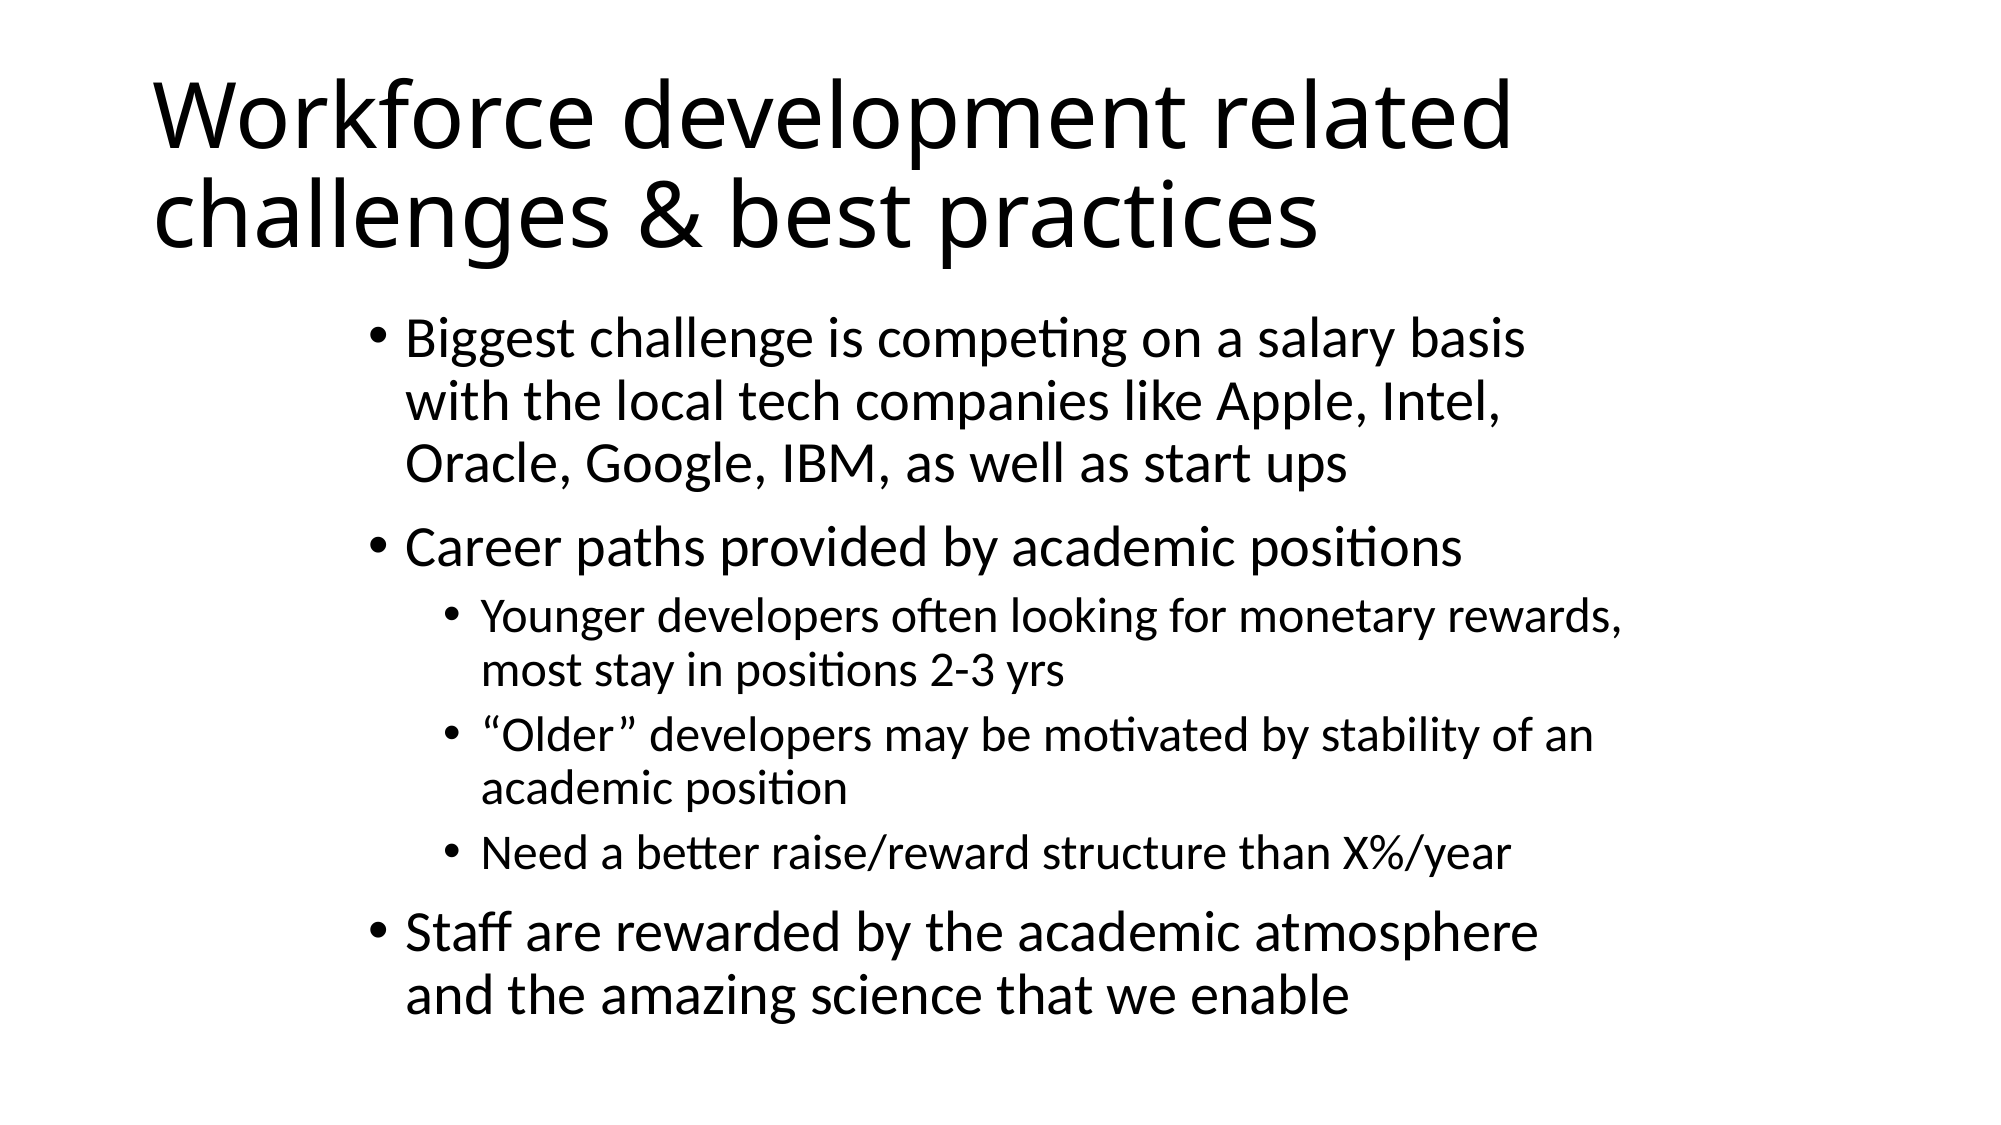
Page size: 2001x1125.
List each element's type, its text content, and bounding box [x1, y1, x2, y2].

title Workforce development related challenges & best practices [137, 59, 1863, 278]
list Biggest challenge is competing on a salary basis with the local tech companies like Apple, Intel, Oracle, Google, IBM, as well as start ups Career paths provided by academic positions Younger developers often looking for monetary rewards, most stay in positions 2-3 yrs “Older” developers may be motivated by stability of an academic position Need a better raise/reward structure than X%/year Staff are rewarded by the academic atmosphere and the amazing science that we enable [353, 299, 1647, 1072]
